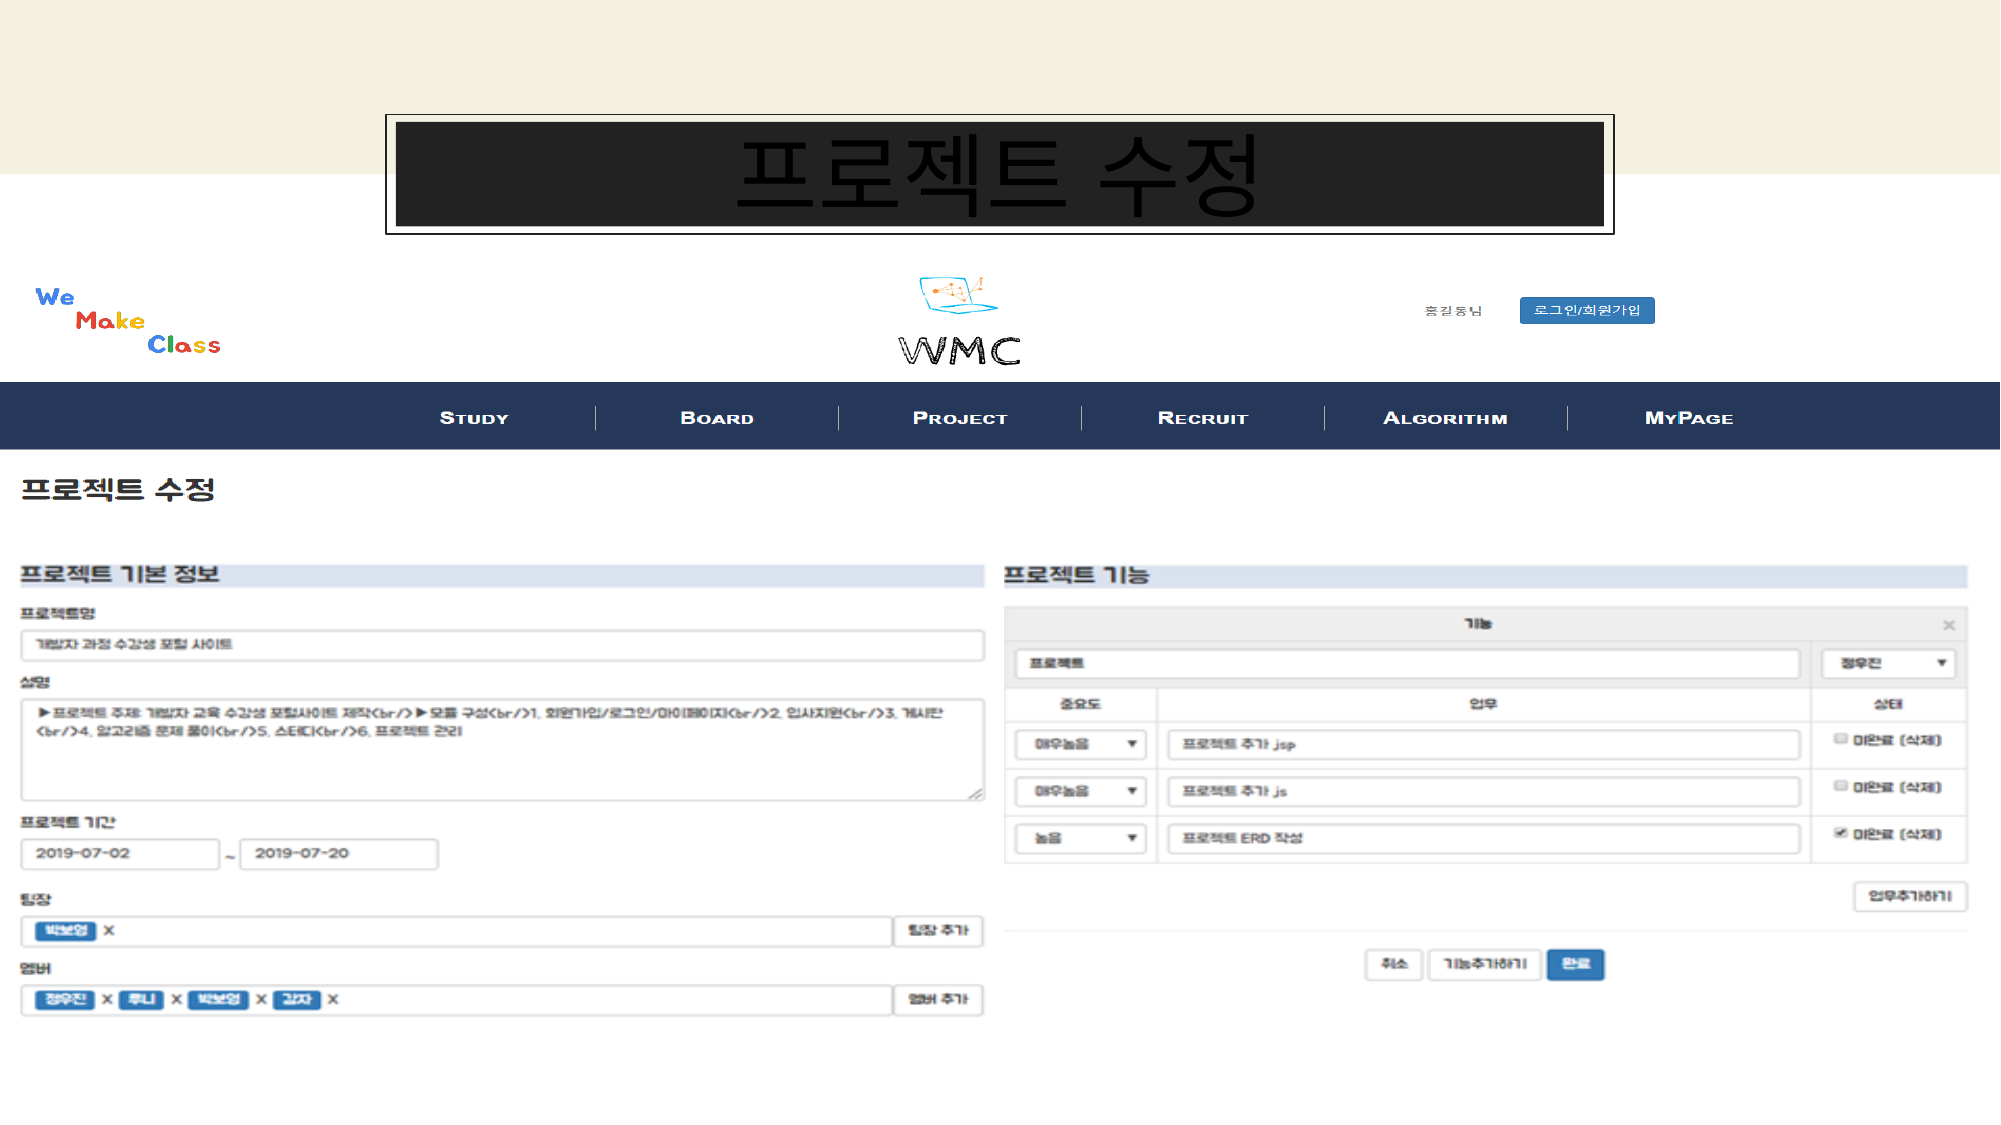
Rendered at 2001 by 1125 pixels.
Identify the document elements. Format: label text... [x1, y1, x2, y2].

picture [0, 266, 2000, 1033]
title 프로젝트 수정 [395, 121, 1604, 227]
